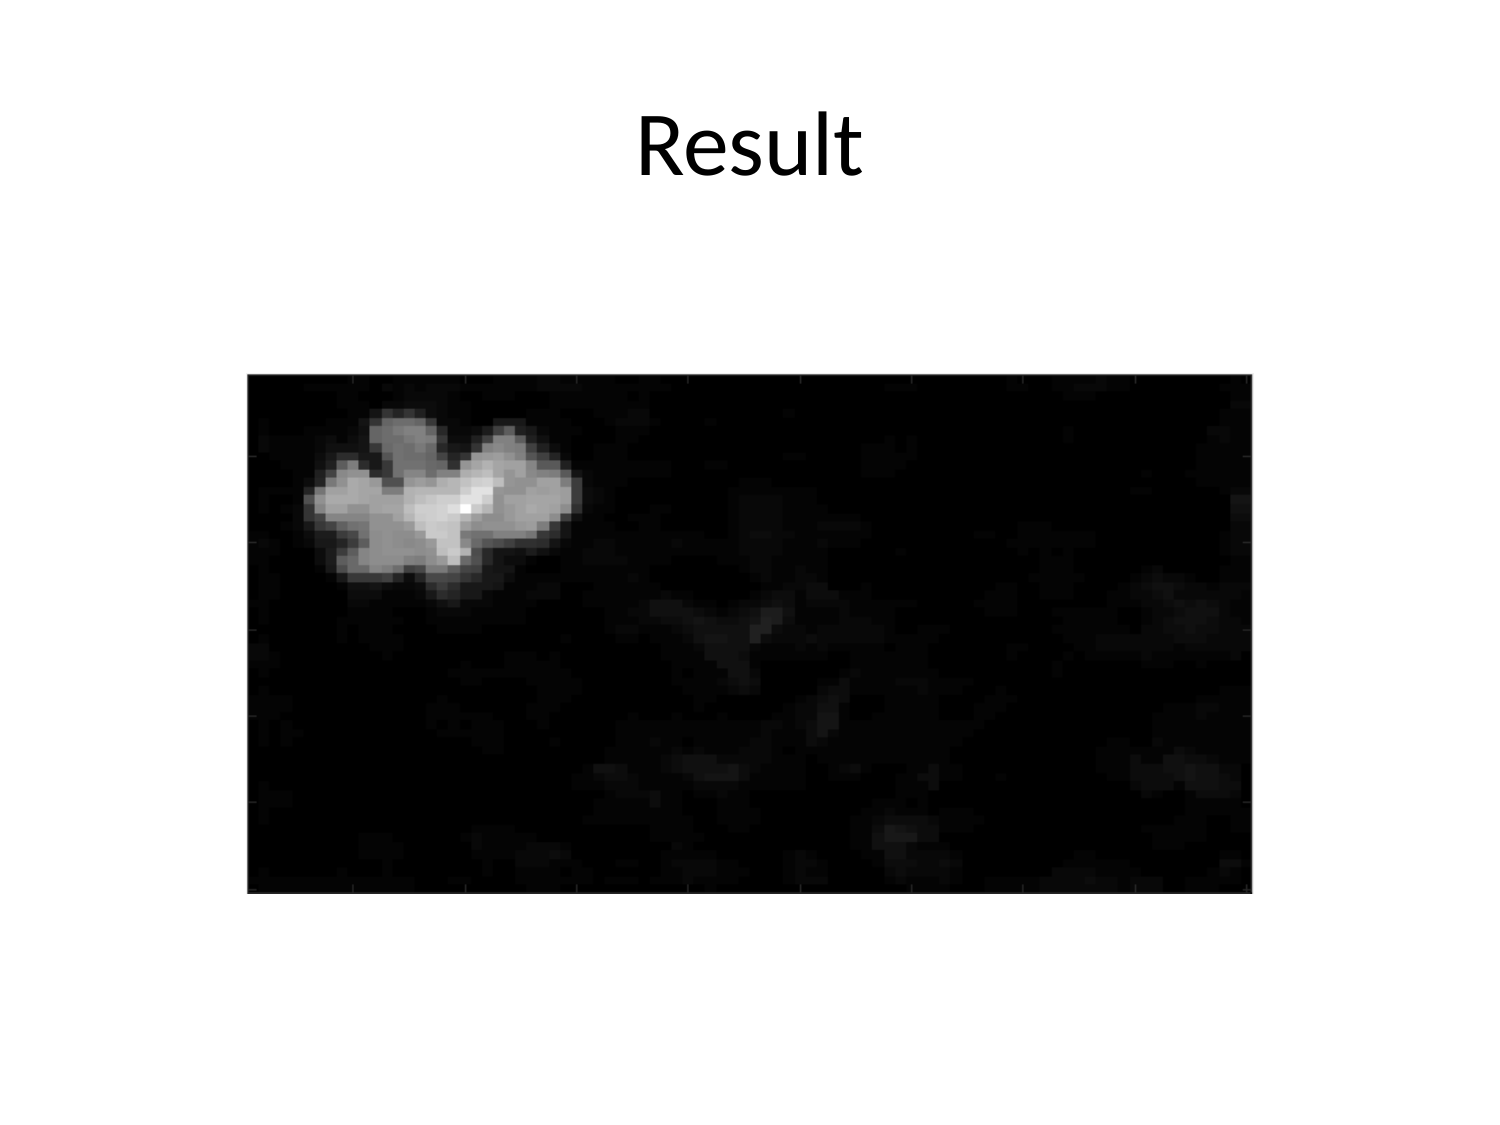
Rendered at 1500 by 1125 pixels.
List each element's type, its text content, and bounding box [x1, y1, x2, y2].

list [246, 373, 1254, 895]
title Result [75, 45, 1425, 233]
